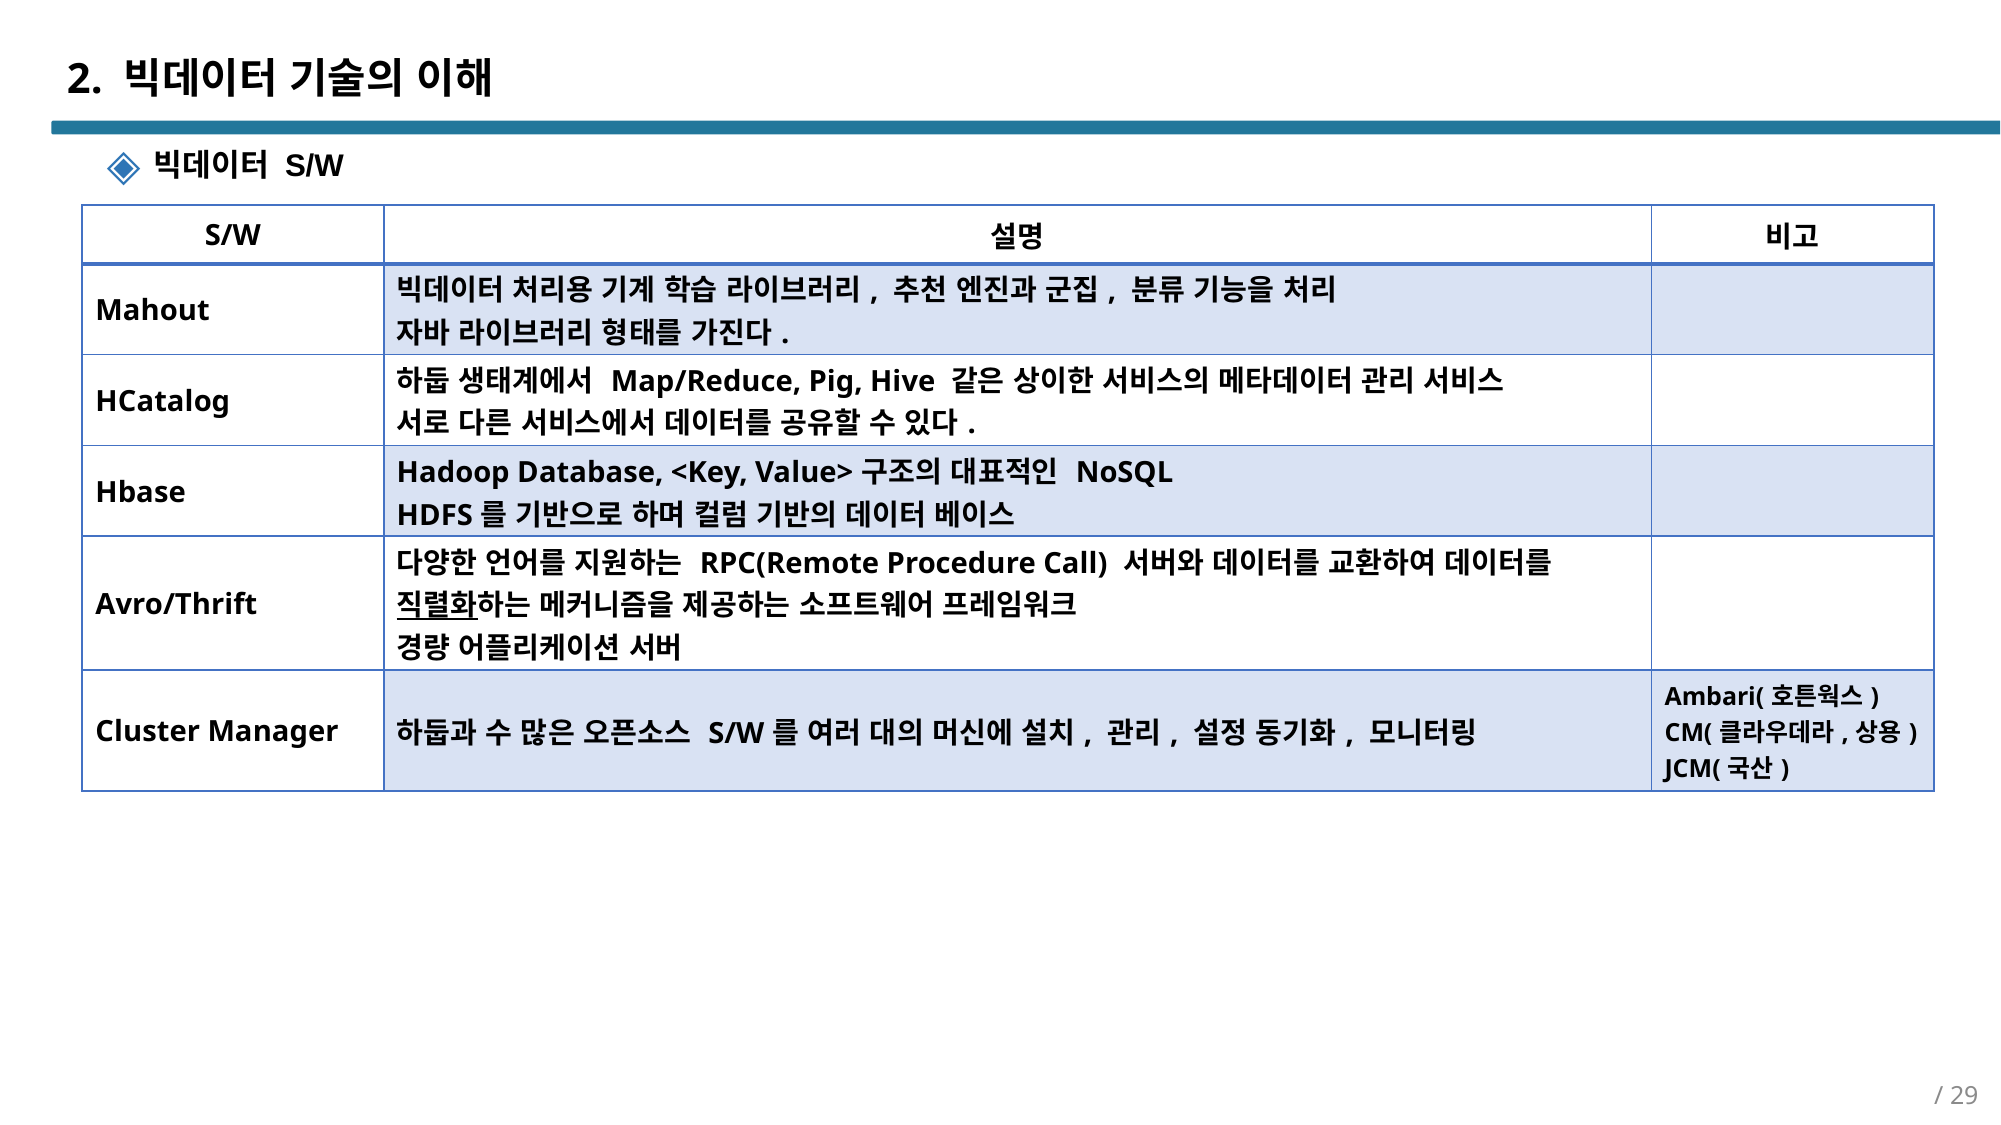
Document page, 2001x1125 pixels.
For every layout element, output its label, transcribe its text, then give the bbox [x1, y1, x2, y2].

table_header 설명 [385, 206, 1651, 262]
table_cell 다양한 언어를 지원하는 RPC(Remote Procedure Call) 서버와 데이터를 교환하여 데이터를 직렬화하는 메커니즘을 제공하는 소프트웨어 프레임워크 경량 어플리케이션 서버 [385, 537, 1651, 669]
table_cell Mahout [83, 266, 383, 354]
table_cell Hbase [83, 446, 383, 535]
table_cell [1652, 355, 1933, 445]
table_header 비고 [1652, 206, 1933, 262]
table_header S/W [83, 206, 383, 262]
table_cell [1652, 266, 1933, 354]
table_cell Avro/Thrift [83, 537, 383, 669]
table_cell 빅데이터 처리용 기계 학습 라이브러리, 추천 엔진과 군집, 분류 기능을 처리 자바 라이브러리 형태를 가진다. [385, 266, 1651, 354]
table_cell Cluster Manager [83, 671, 383, 790]
table_cell 하둡과 수 많은 오픈소스 S/W를 여러 대의 머신에 설치, 관리, 설정 동기화, 모니터링 [385, 671, 1651, 790]
title 2. 빅데이터 기술의 이해 [51, 49, 1091, 122]
table_cell Ambari(호튼웍스) CM(클라우데라,상용) JCM(국산) [1652, 671, 1933, 790]
table_cell HCatalog [83, 355, 383, 445]
table_cell Hadoop Database, <Key, Value>구조의 대표적인 NoSQL HDFS를 기반으로 하며 컬럼 기반의 데이터 베이스 [385, 446, 1651, 535]
table_cell [1652, 446, 1933, 535]
table_cell 하둡 생태계에서 Map/Reduce, Pig, Hive 같은 상이한 서비스의 메타데이터 관리 서비스 서로 다른 서비스에서 데이터를 공유할 수 있다. [385, 355, 1651, 445]
text_box 빅데이터 S/W [106, 145, 1424, 183]
table_cell [1652, 537, 1933, 669]
slide_number / 29 [1533, 1078, 2000, 1114]
